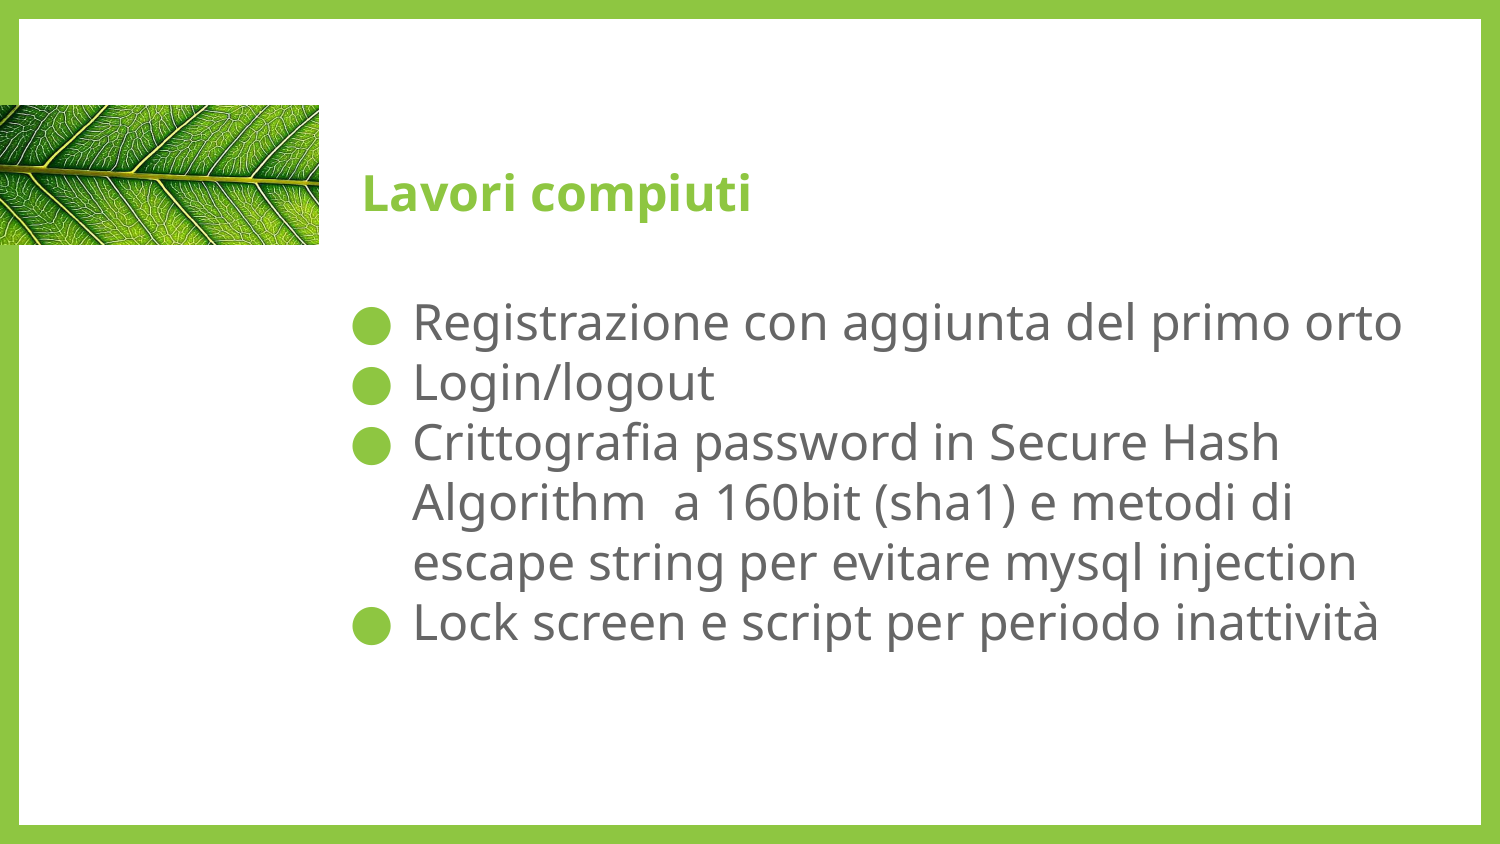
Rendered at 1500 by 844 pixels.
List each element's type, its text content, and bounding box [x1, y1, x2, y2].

title Lavori compiuti [346, 117, 1380, 237]
picture [0, 105, 319, 245]
list Registrazione con aggiunta del primo orto Login/logout Crittografia password in Secure Hash Algorithm a 160bit (sha1) e metodi di escape string per evitare mysql injection Lock screen e script per periodo inattività [322, 275, 1436, 822]
